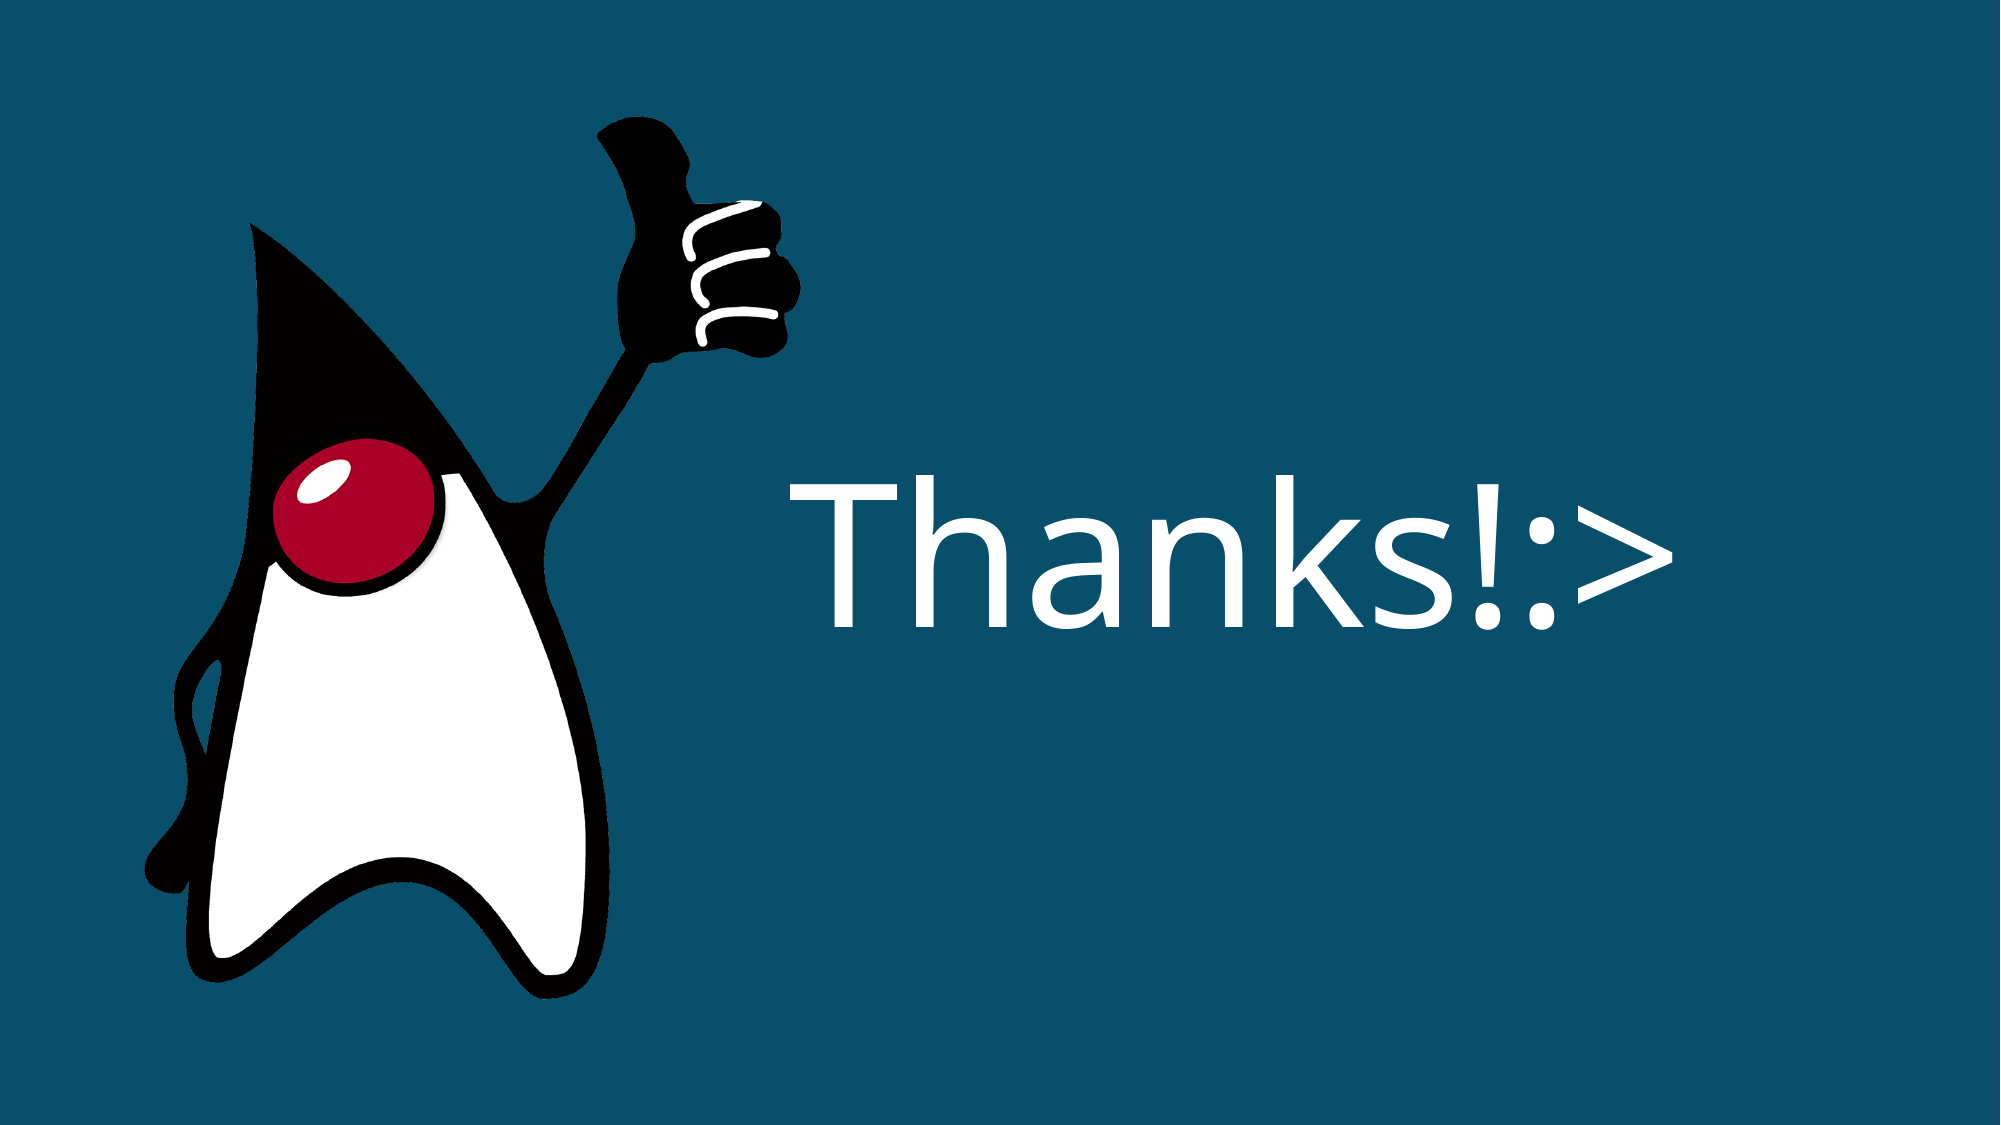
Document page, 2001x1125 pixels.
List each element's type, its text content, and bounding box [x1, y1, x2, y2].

picture [144, 116, 800, 999]
title Thanks!:> [818, 469, 1880, 656]
picture [791, 485, 818, 499]
